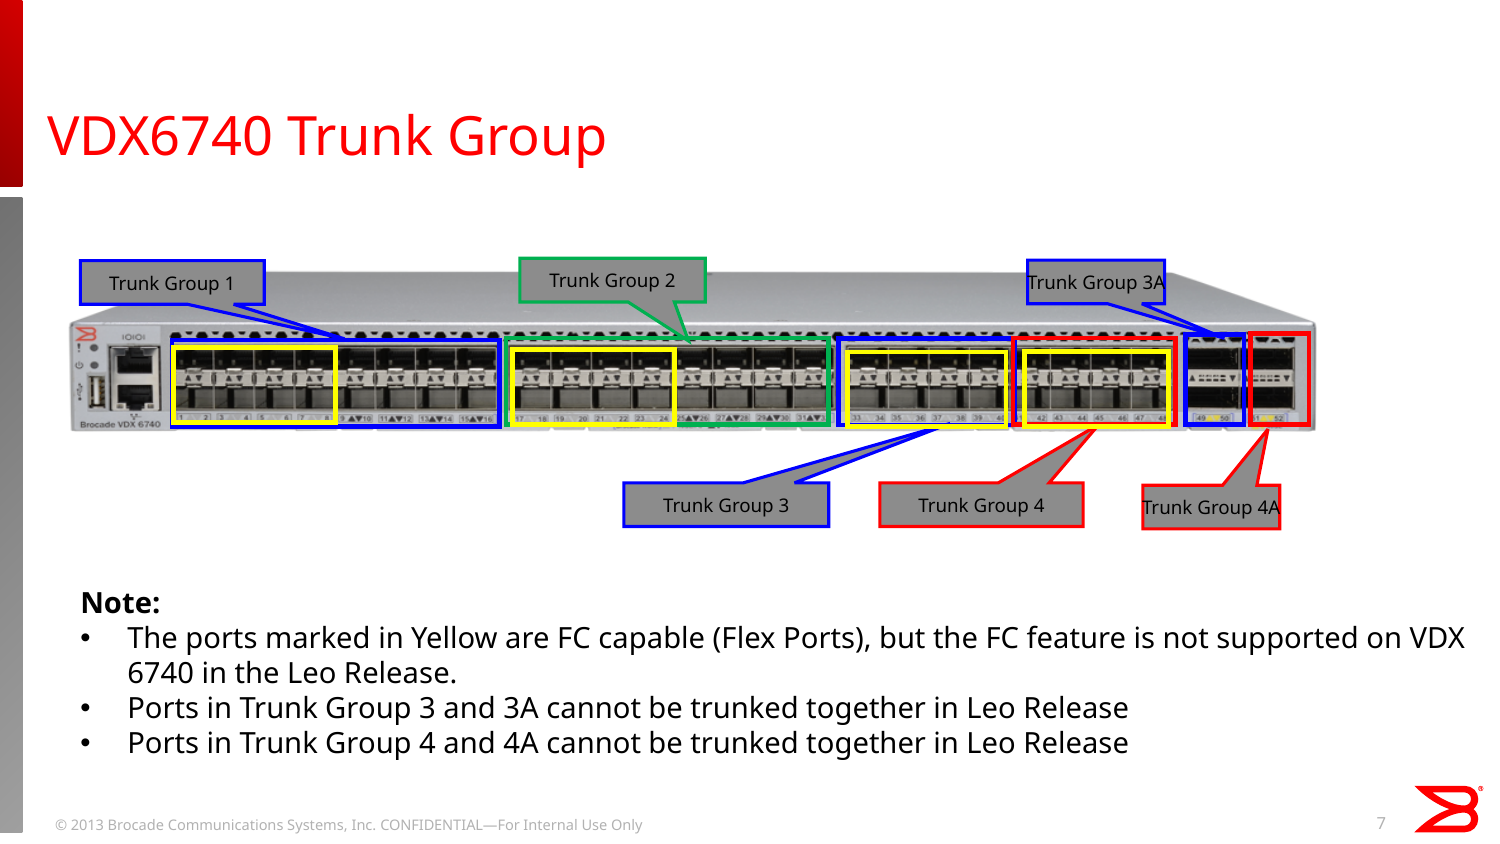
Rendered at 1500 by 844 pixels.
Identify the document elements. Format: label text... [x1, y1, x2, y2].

picture [62, 263, 1327, 442]
title VDX6740 Trunk Group [32, 97, 1379, 176]
text_box Trunk Group 4 [879, 451, 1084, 527]
text_box Trunk Group 3 [623, 451, 878, 527]
slide_number 7 [1344, 816, 1387, 836]
footer © 2013 Brocade Communications Systems, Inc. CONFIDENTIAL—For Internal Use Only [55, 818, 710, 836]
text_box Trunk Group 4A [1142, 451, 1280, 529]
text_box Note: The ports marked in Yellow are FC capable (Flex Ports), but the FC feature is not supported on VDX 6740 in the Leo Release. Ports in Trunk Group 3 and 3A cannot be trunked together in Leo Release Ports in Trunk Group 4 and 4A cannot be trunked together in Leo Release [80, 584, 1500, 800]
